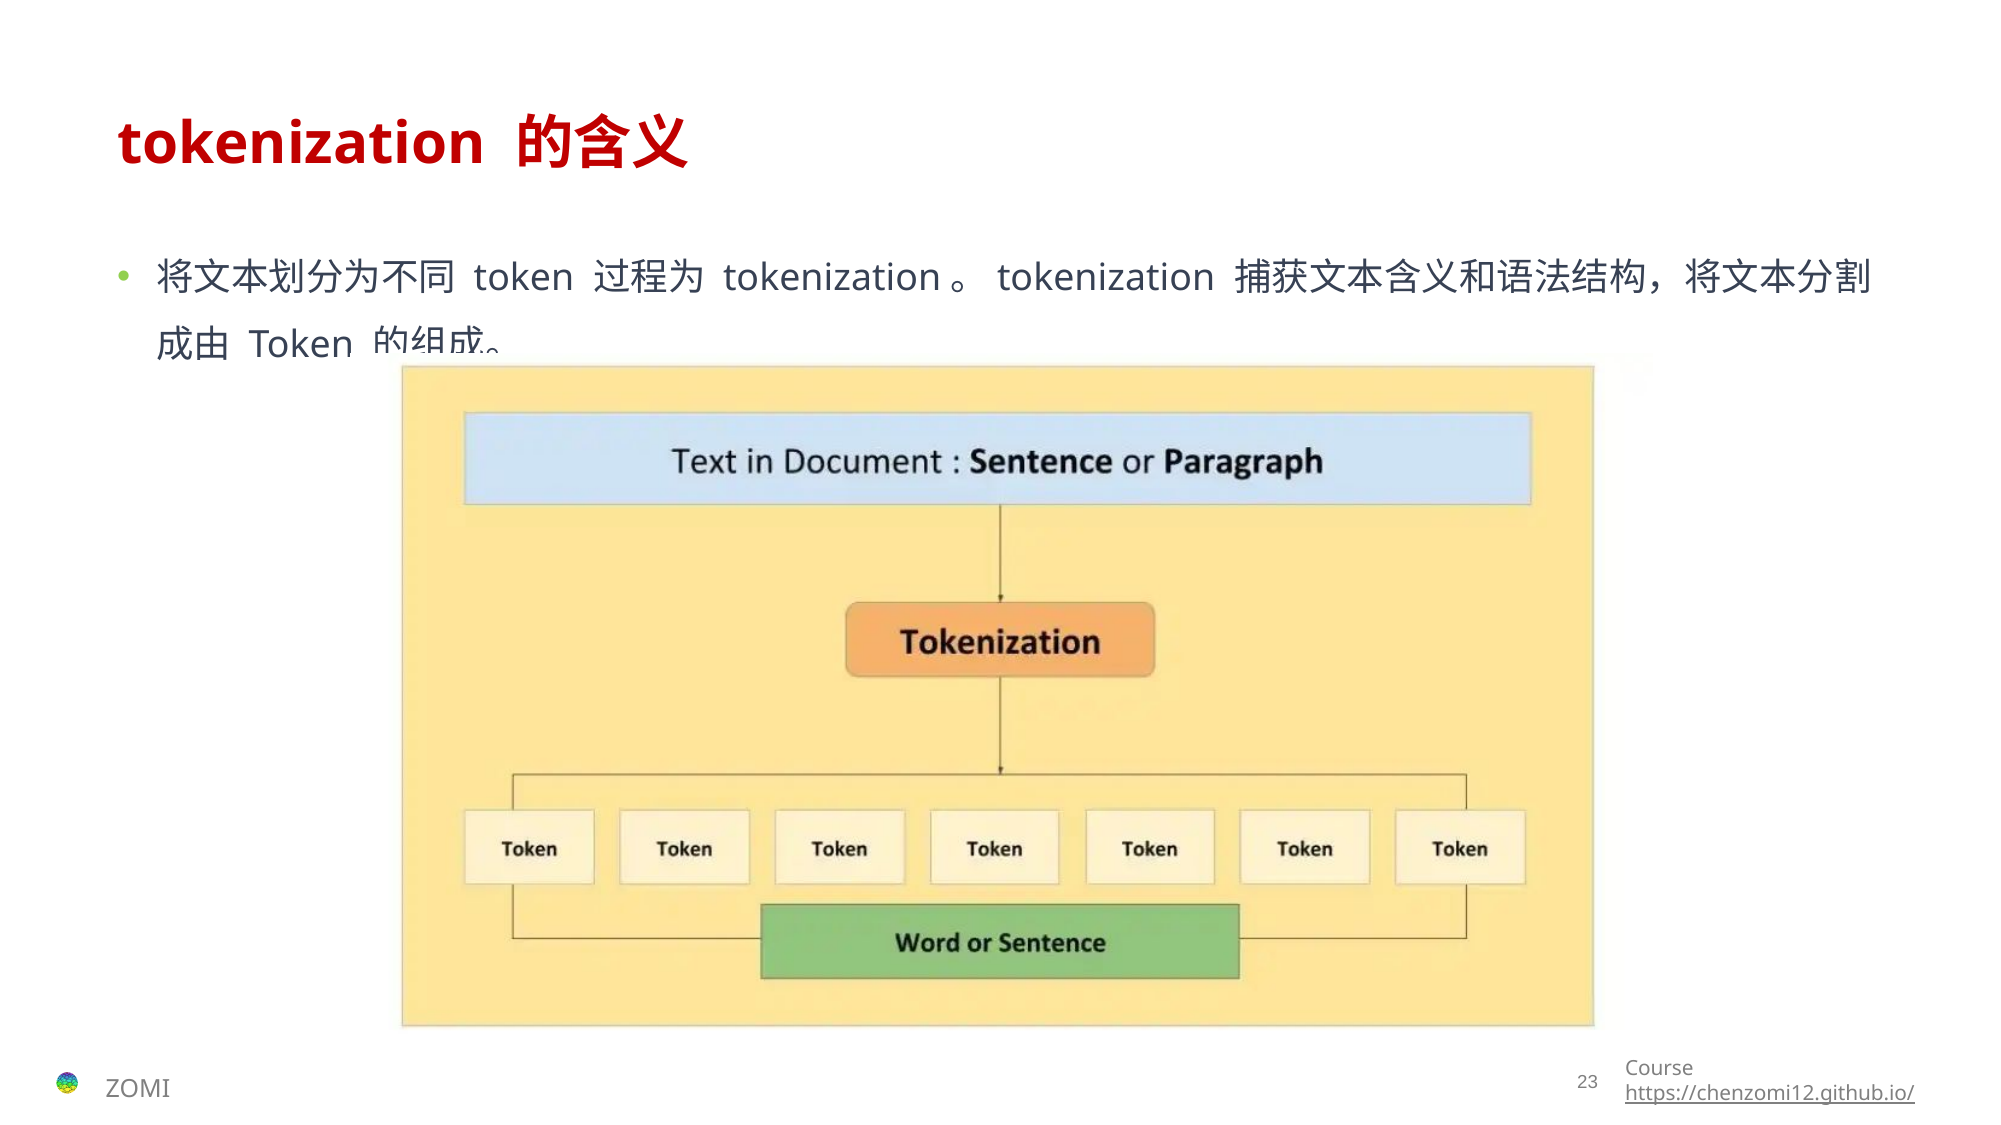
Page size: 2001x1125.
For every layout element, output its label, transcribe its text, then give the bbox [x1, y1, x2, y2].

list 将文本划分为不同 token 过程为 tokenization。tokenization 捕获文本含义和语法结构，将文本分割成由 Token 的组成。 [102, 223, 1901, 1043]
picture [57, 1073, 77, 1093]
picture [349, 353, 1654, 1043]
title tokenization 的含义 [102, 91, 1901, 189]
